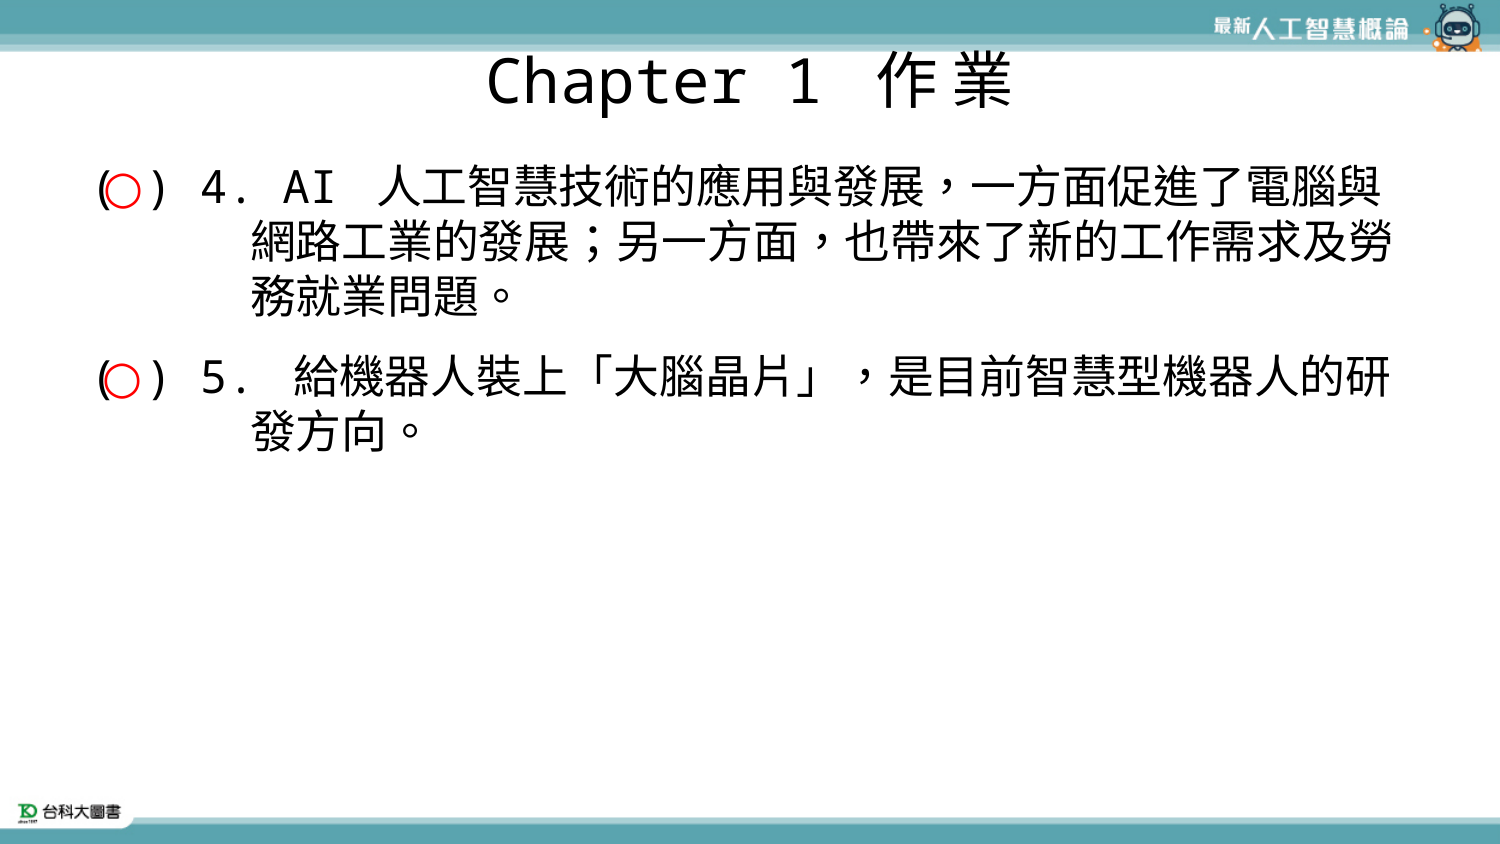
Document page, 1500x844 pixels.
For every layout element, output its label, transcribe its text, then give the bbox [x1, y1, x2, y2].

text_box ○ [88, 150, 159, 220]
title Chapter 1 作 業 [75, 8, 1425, 149]
text_box ○ [88, 340, 158, 411]
list ( ) 4. AI 人工智慧技術的應用與發展，一方面促進了電腦與網路工業的發展；另一方面，也帶來了新的工作需求及勞務就業問題。 ( ) 5. 給機器人裝上「大腦晶片」，是目前智慧型機器人的研發方向。 [75, 150, 1425, 707]
picture [0, 0, 1500, 844]
